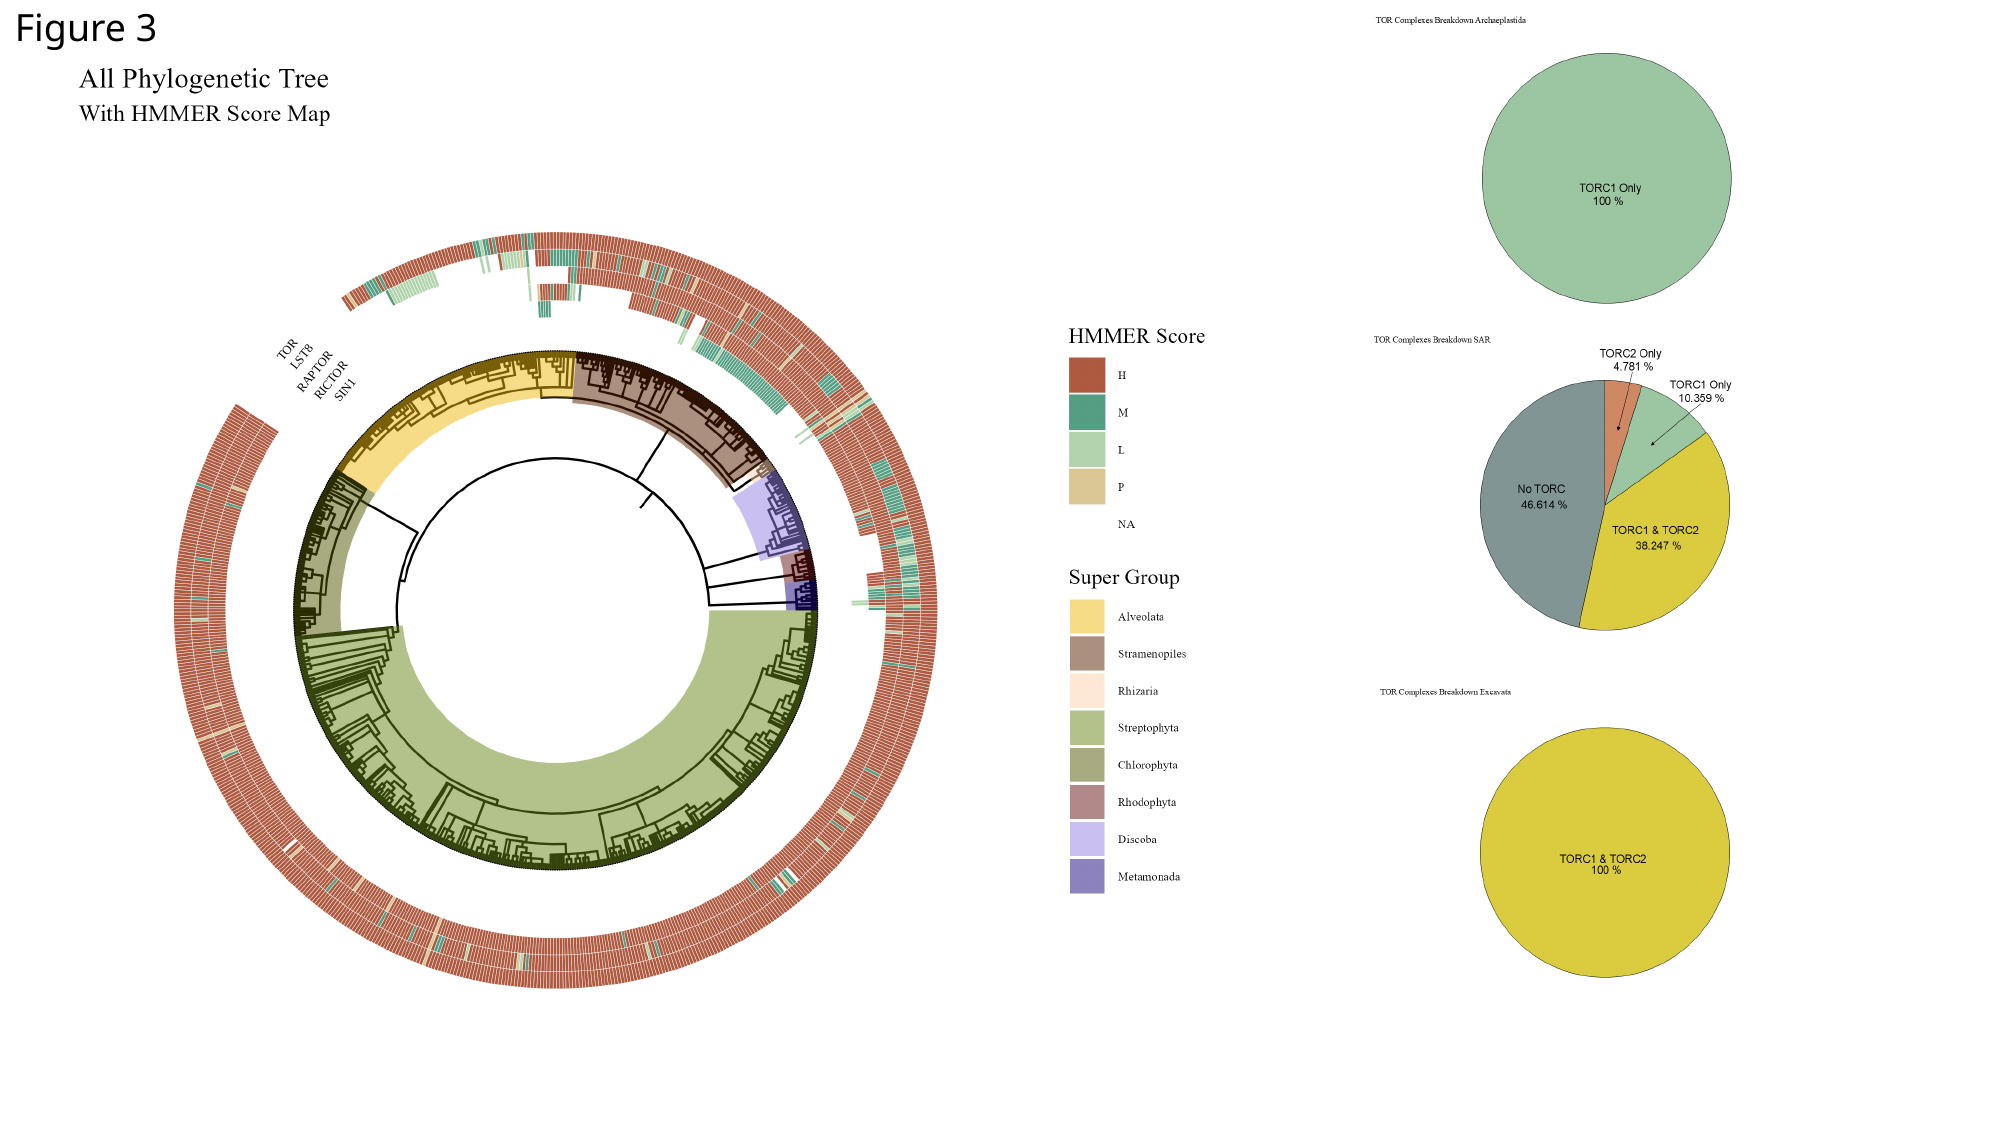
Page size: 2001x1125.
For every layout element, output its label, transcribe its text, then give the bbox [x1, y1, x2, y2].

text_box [74, 56, 1220, 1101]
text_box Figure 3 [0, 0, 648, 57]
picture [1374, 11, 1836, 1025]
